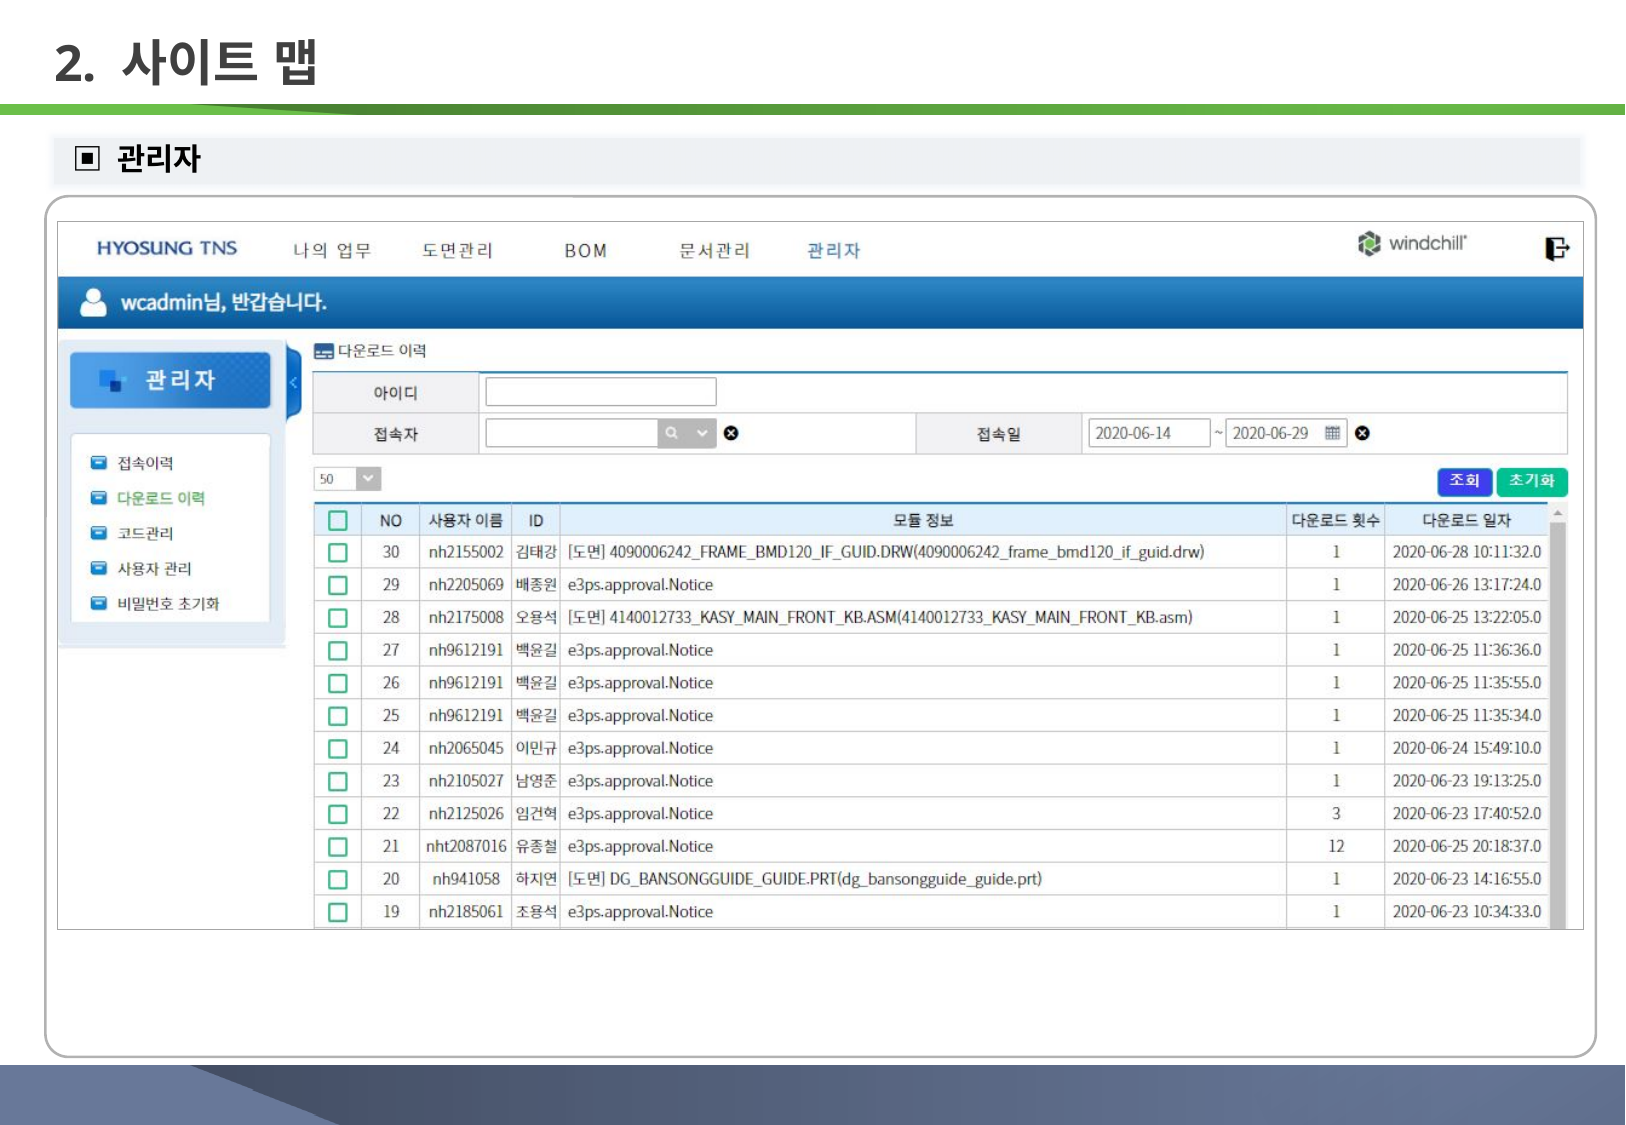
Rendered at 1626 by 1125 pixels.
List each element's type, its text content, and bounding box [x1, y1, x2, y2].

text_box [43, 195, 1598, 1060]
text_box [52, 136, 1582, 186]
title 2. 사이트 맵 [54, 33, 1462, 91]
picture [57, 221, 1584, 930]
text_box ▣ 관리자 [72, 140, 1593, 185]
picture [0, 104, 1625, 115]
